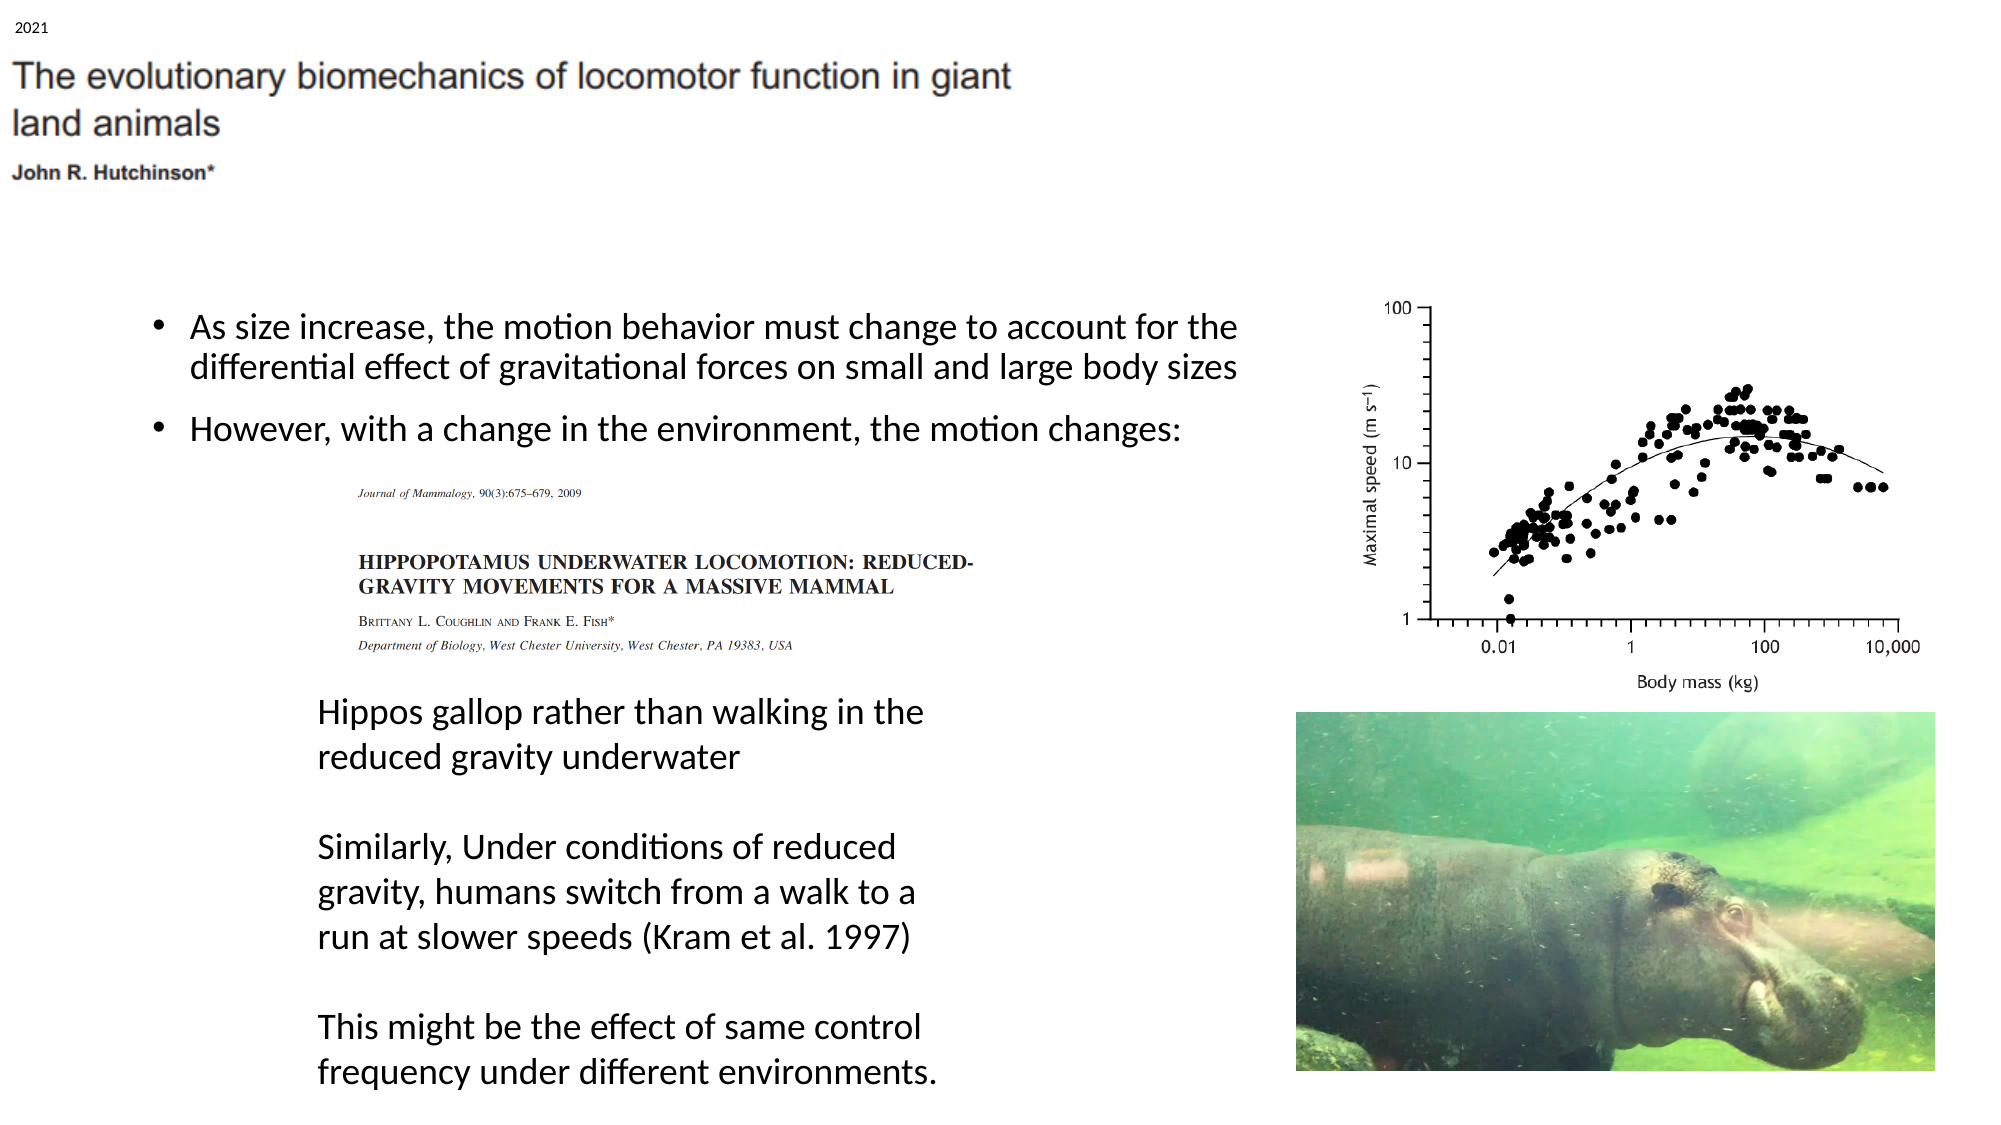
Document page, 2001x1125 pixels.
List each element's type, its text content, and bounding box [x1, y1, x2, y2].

list As size increase, the motion behavior must change to account for the differential effect of gravitational forces on small and large body sizes However, with a change in the environment, the motion changes: [137, 299, 1296, 1014]
picture [1330, 299, 1920, 711]
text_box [1295, 711, 1936, 1072]
picture [355, 485, 976, 657]
text_box Hippos gallop rather than walking in the reduced gravity underwater Similarly, Under conditions of reduced gravity, humans switch from a walk to a run at slower speeds (Kram et al. 1997) This might be the effect of same control frequency under different environments. [303, 679, 977, 1100]
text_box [0, 9, 1024, 191]
